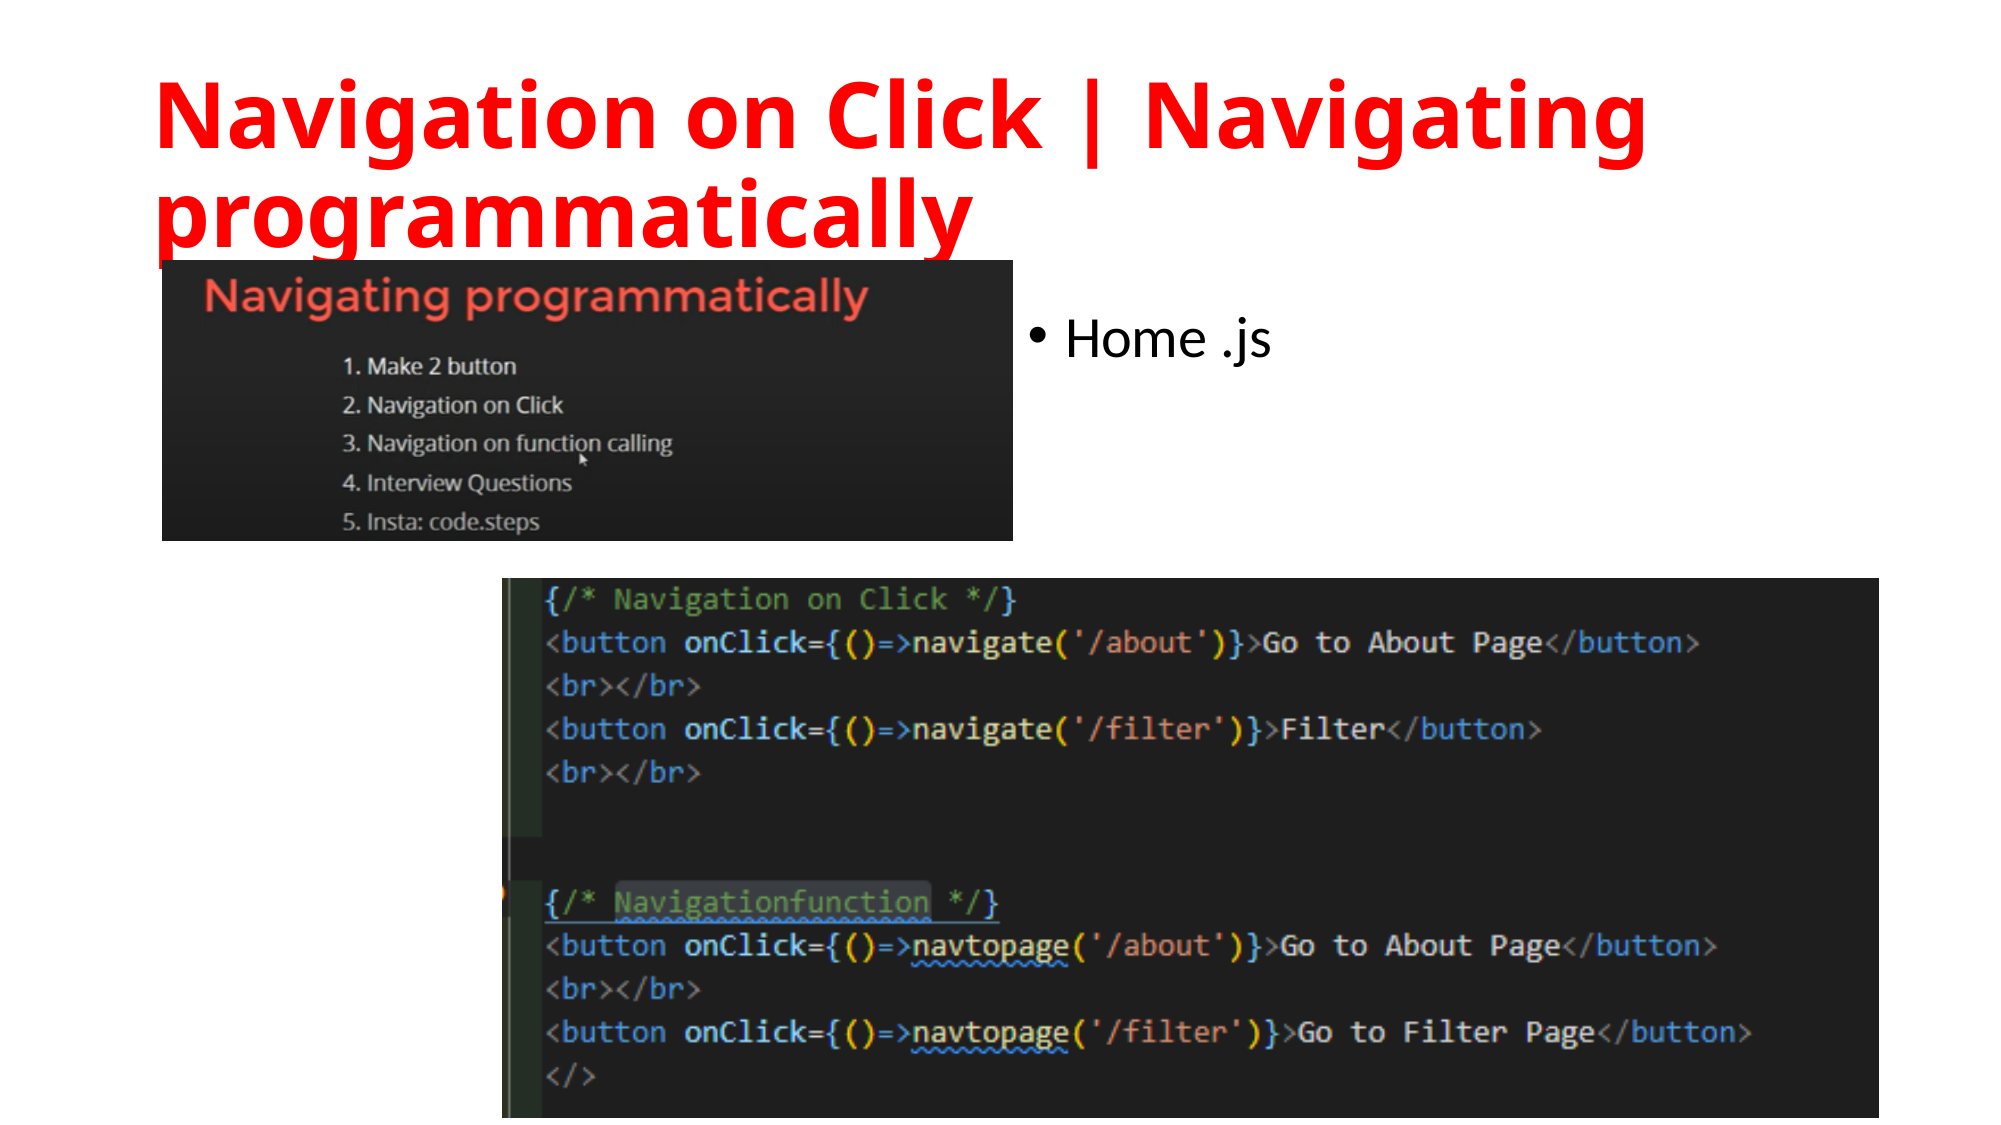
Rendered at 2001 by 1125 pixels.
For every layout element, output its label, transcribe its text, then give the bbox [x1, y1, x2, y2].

picture [502, 578, 1879, 1118]
title Navigation on Click | Navigating programmatically [137, 59, 1863, 278]
list Home .js [1012, 299, 1863, 578]
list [162, 260, 1013, 541]
